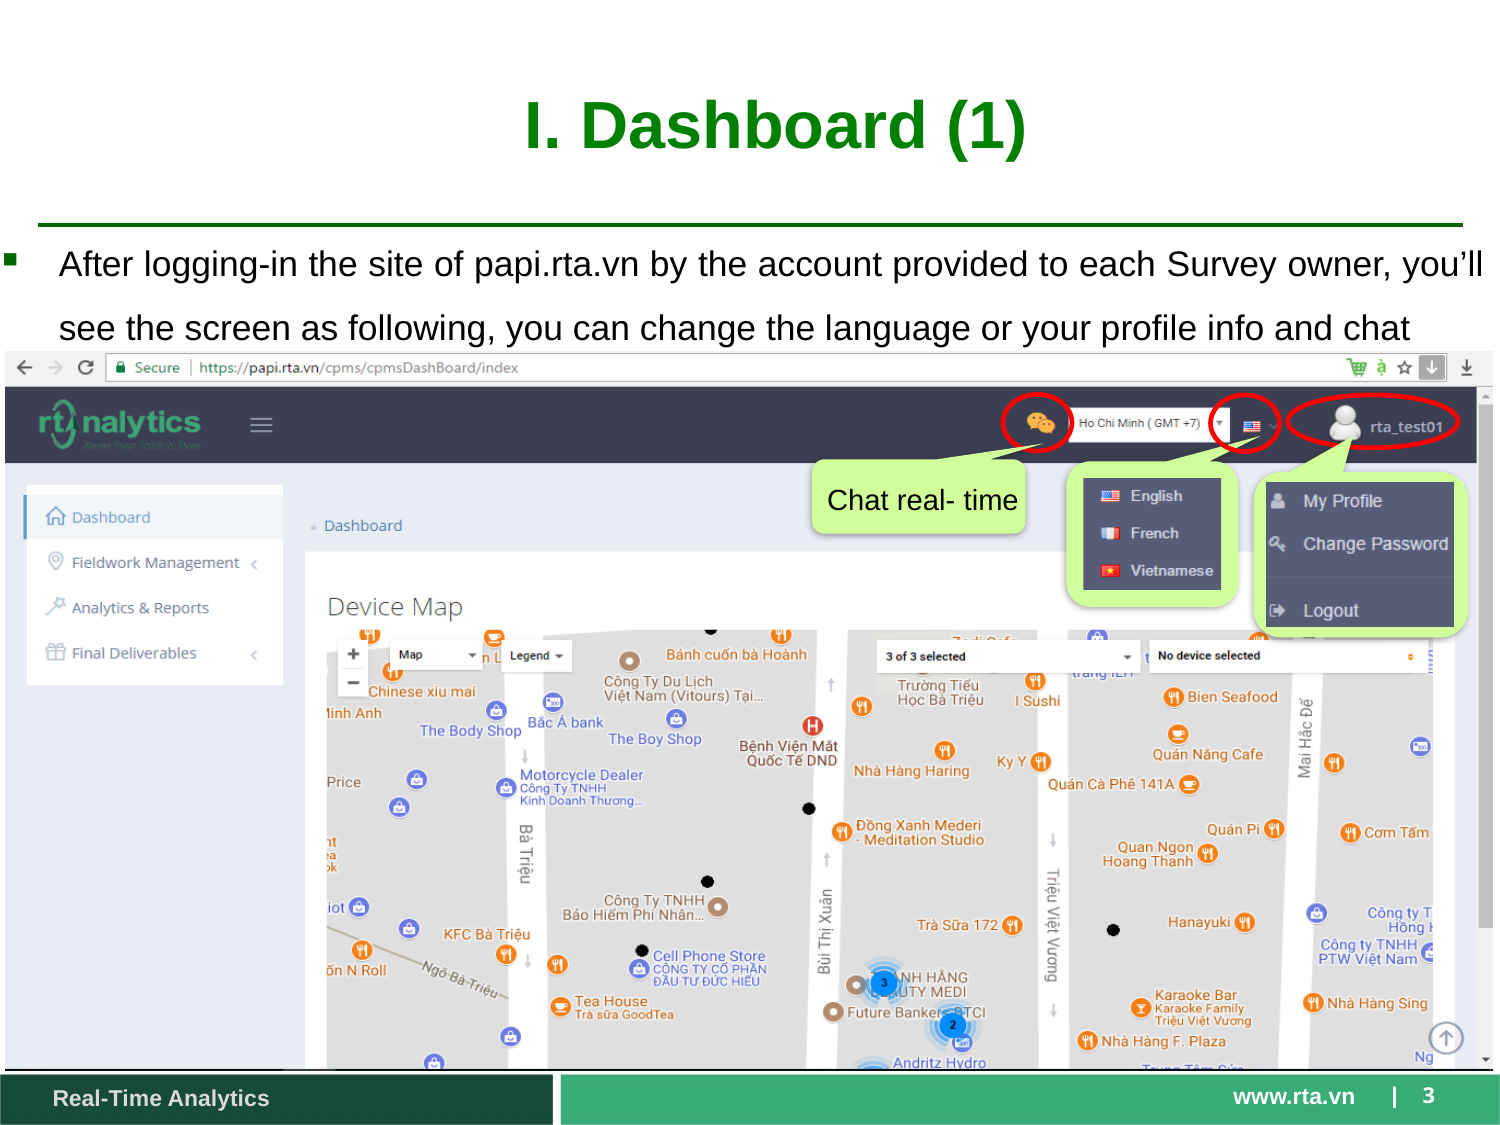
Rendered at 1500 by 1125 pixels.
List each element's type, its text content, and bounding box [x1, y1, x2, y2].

picture [0, 1074, 1500, 1125]
slide_number 3 [1349, 1079, 1451, 1120]
picture [4, 350, 1493, 1071]
list After logging-in the site of papi.rta.vn by the account provided to each Survey owner, you’ll see the screen as following, you can change the language or your profile info and chat [0, 212, 1500, 349]
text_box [1253, 471, 1469, 638]
text_box I. Dashboard (1) [137, 46, 1416, 197]
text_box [1066, 461, 1239, 608]
